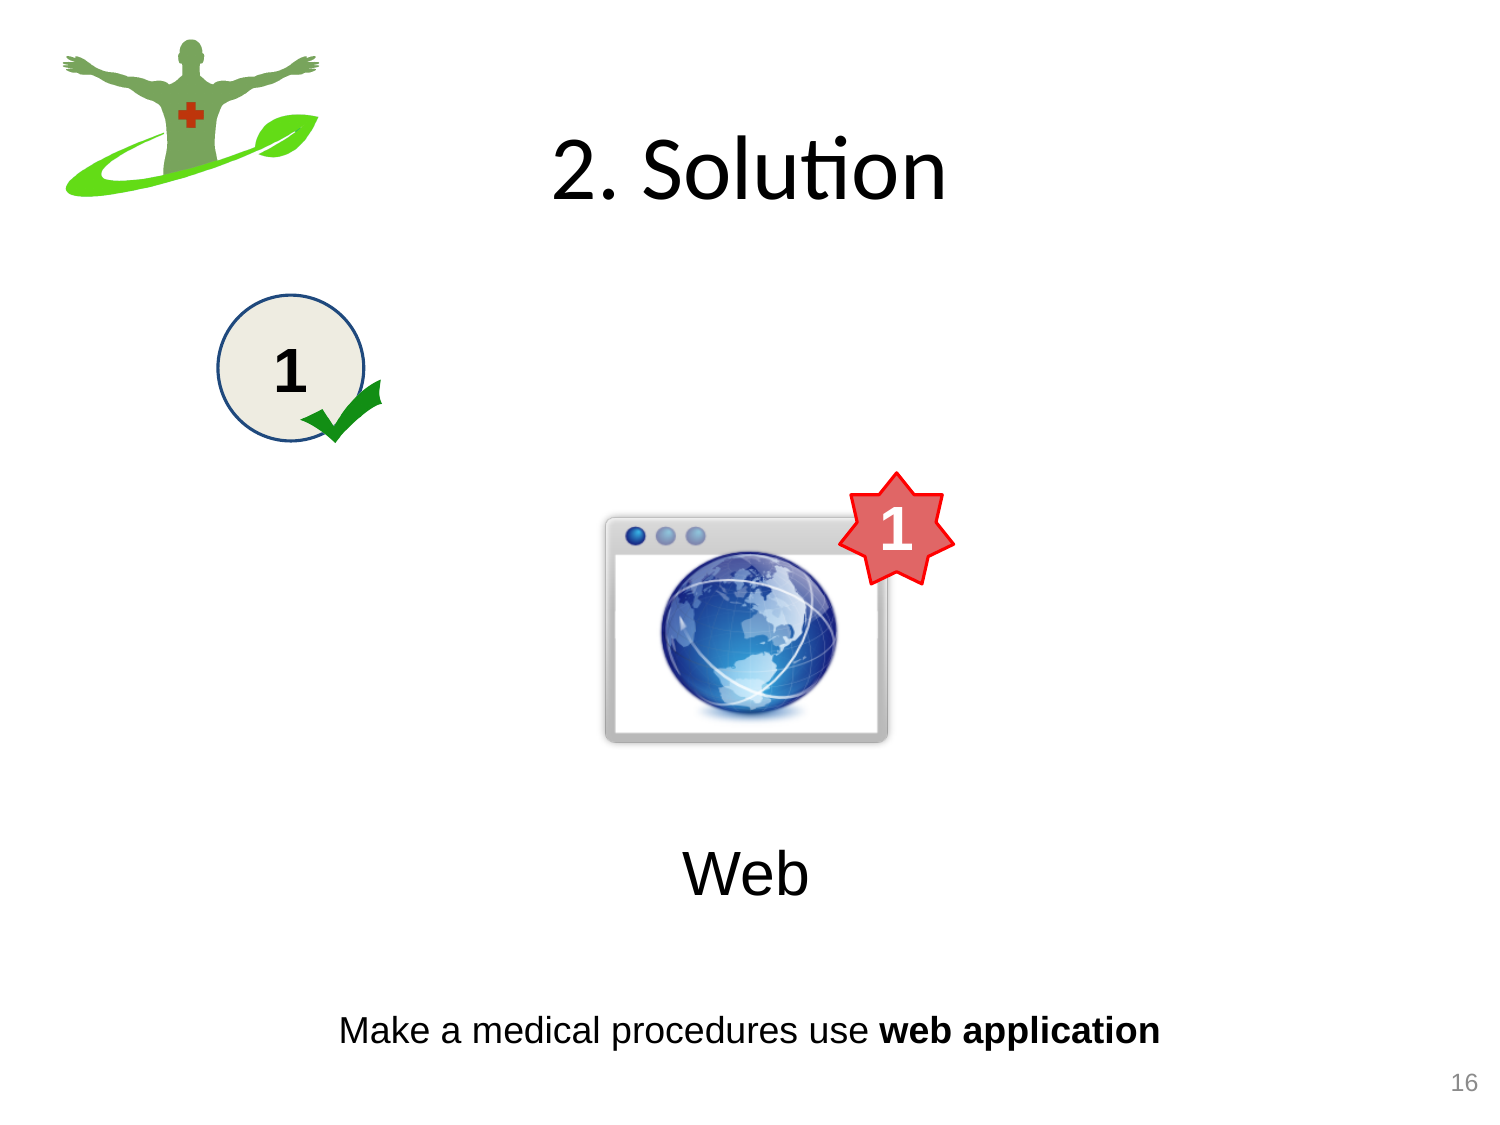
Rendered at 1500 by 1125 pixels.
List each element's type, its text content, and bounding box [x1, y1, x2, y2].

picture [59, 37, 323, 198]
text_box Make a medical procedures use web application [242, 945, 1257, 1113]
picture [299, 377, 383, 444]
text_box 1 [217, 295, 364, 441]
text_box 1 [850, 472, 954, 584]
picture [596, 499, 897, 777]
slide_number 16 [1403, 1038, 1494, 1125]
title 2. Solution [75, 45, 1425, 233]
text_box Web [604, 817, 890, 878]
